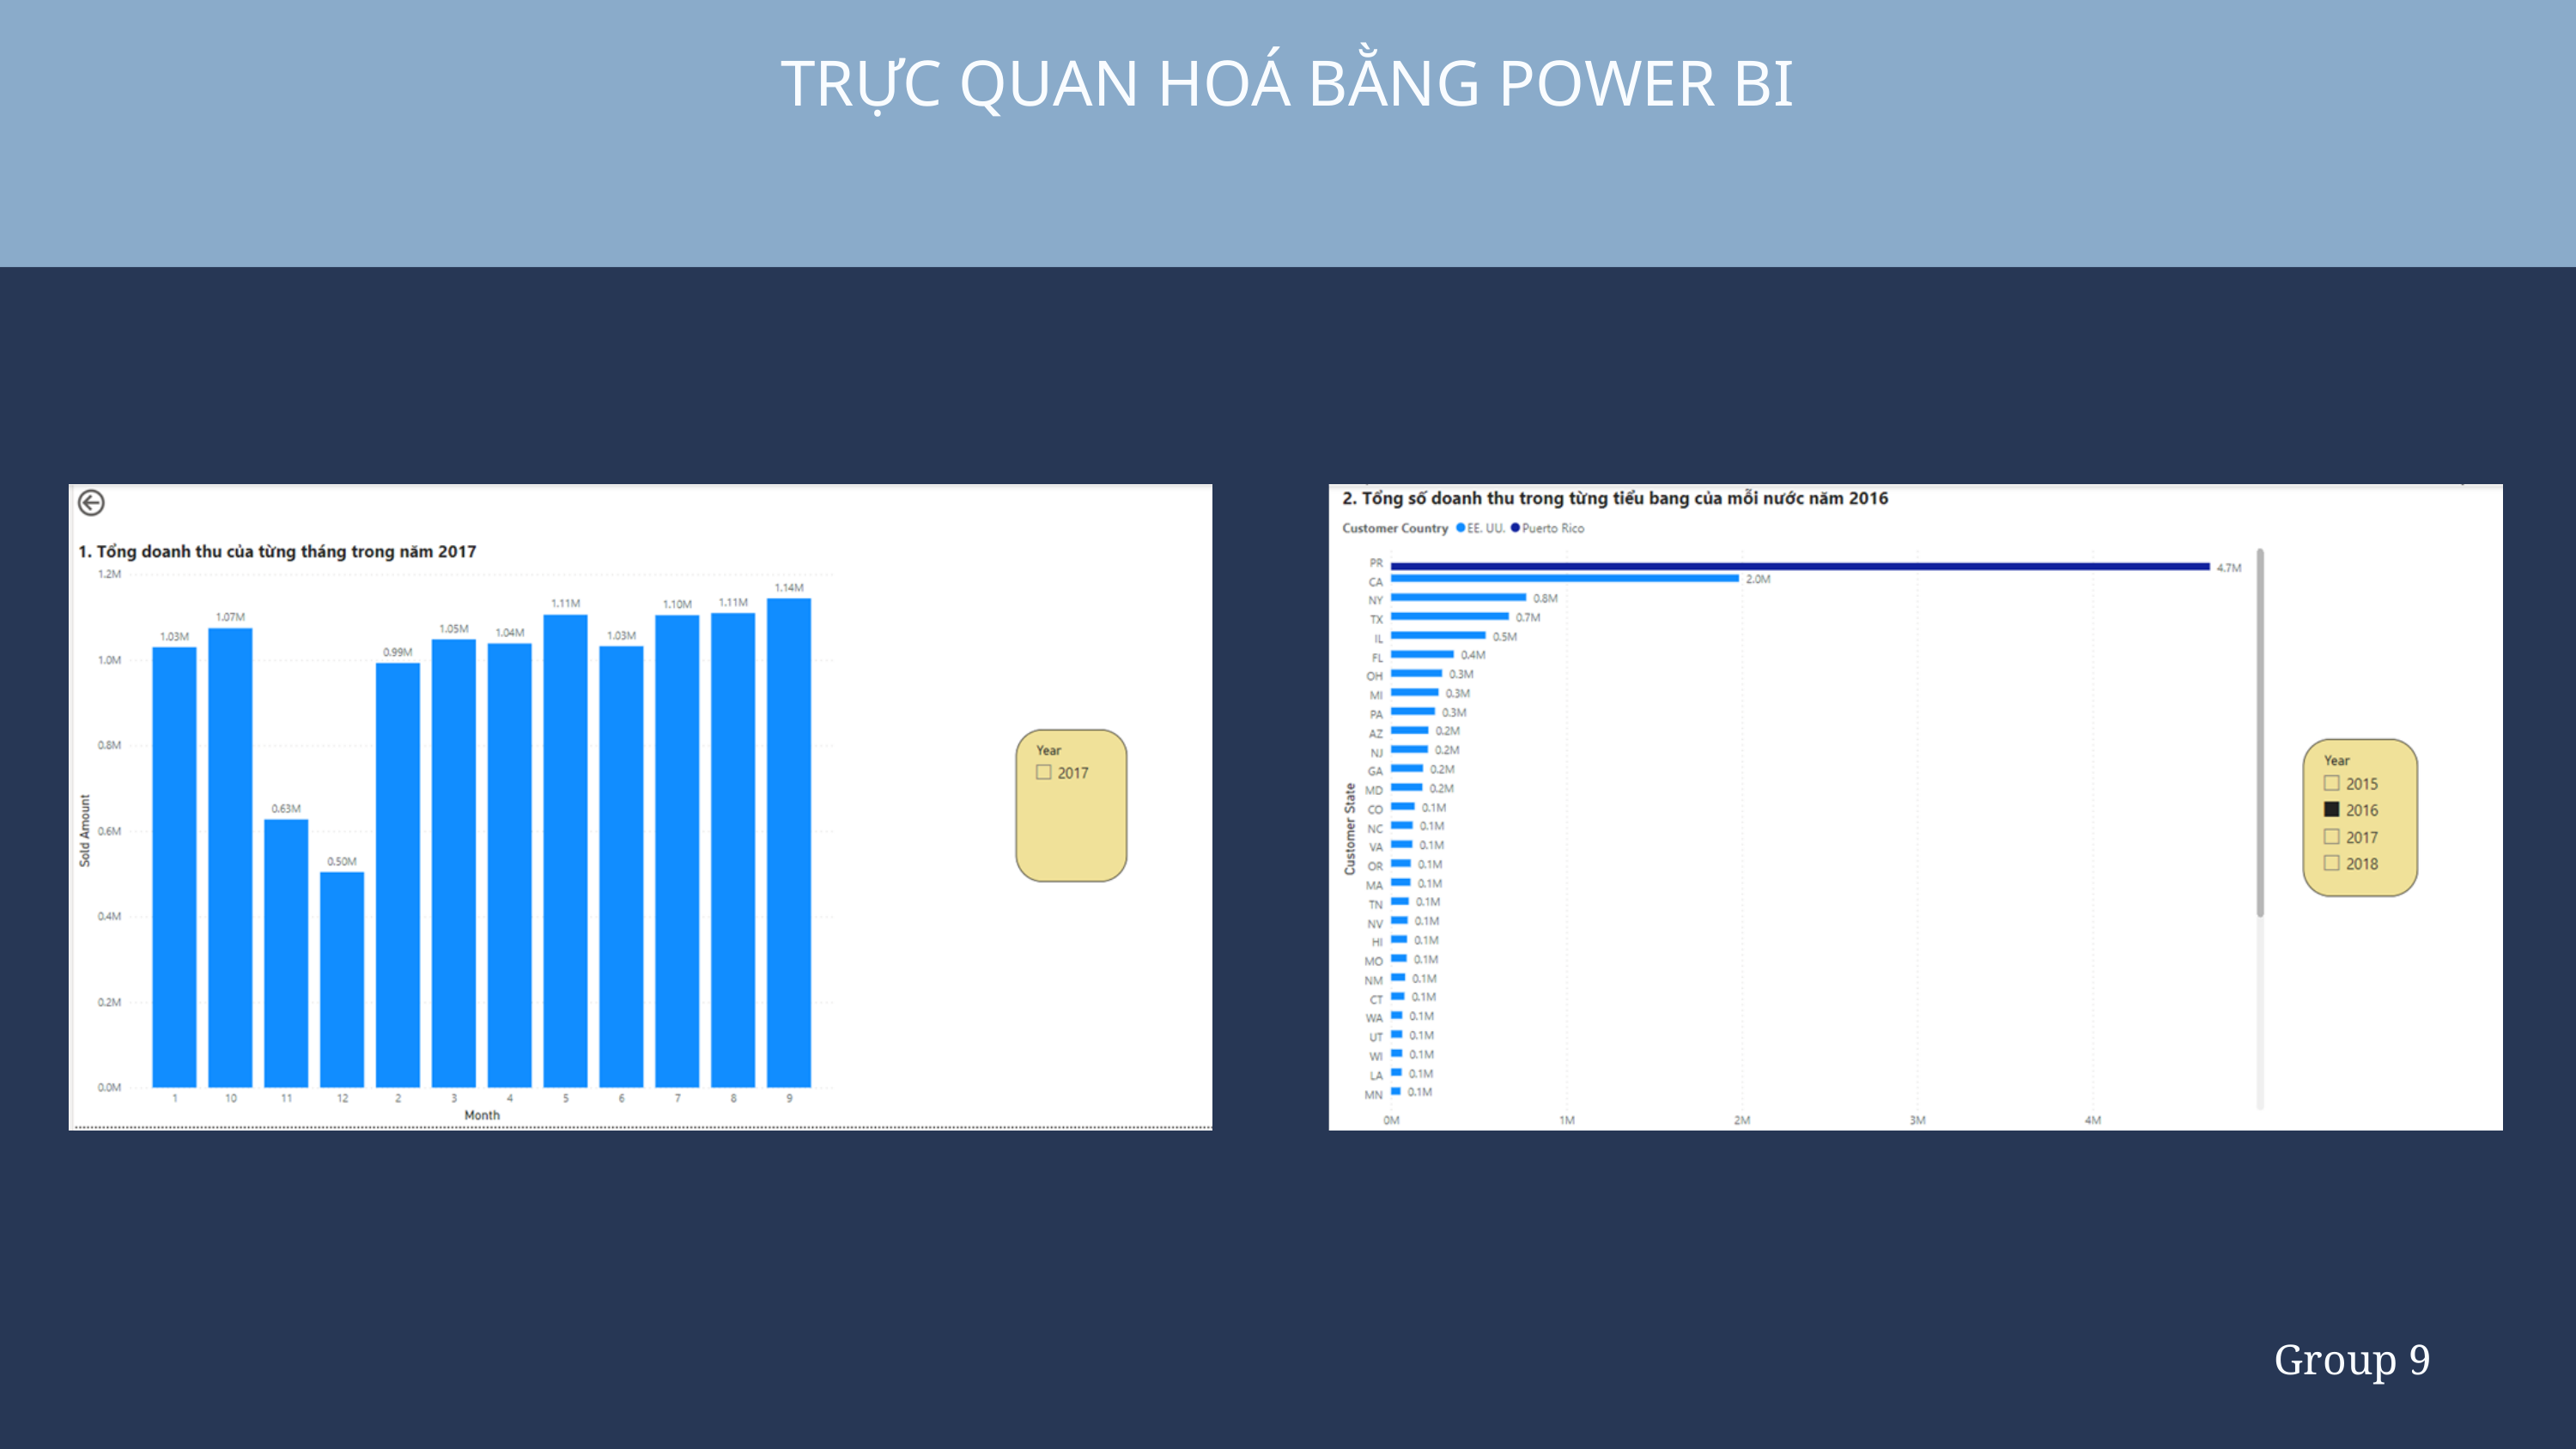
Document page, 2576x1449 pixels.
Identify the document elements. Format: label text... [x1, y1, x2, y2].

text_box [0, 0, 2576, 268]
picture [69, 484, 1212, 1131]
picture [1328, 484, 2504, 1131]
text_box TRỰC QUAN HOÁ BẰNG POWER BI [562, 37, 2014, 119]
text_box Group 9 [1880, 1325, 2433, 1383]
